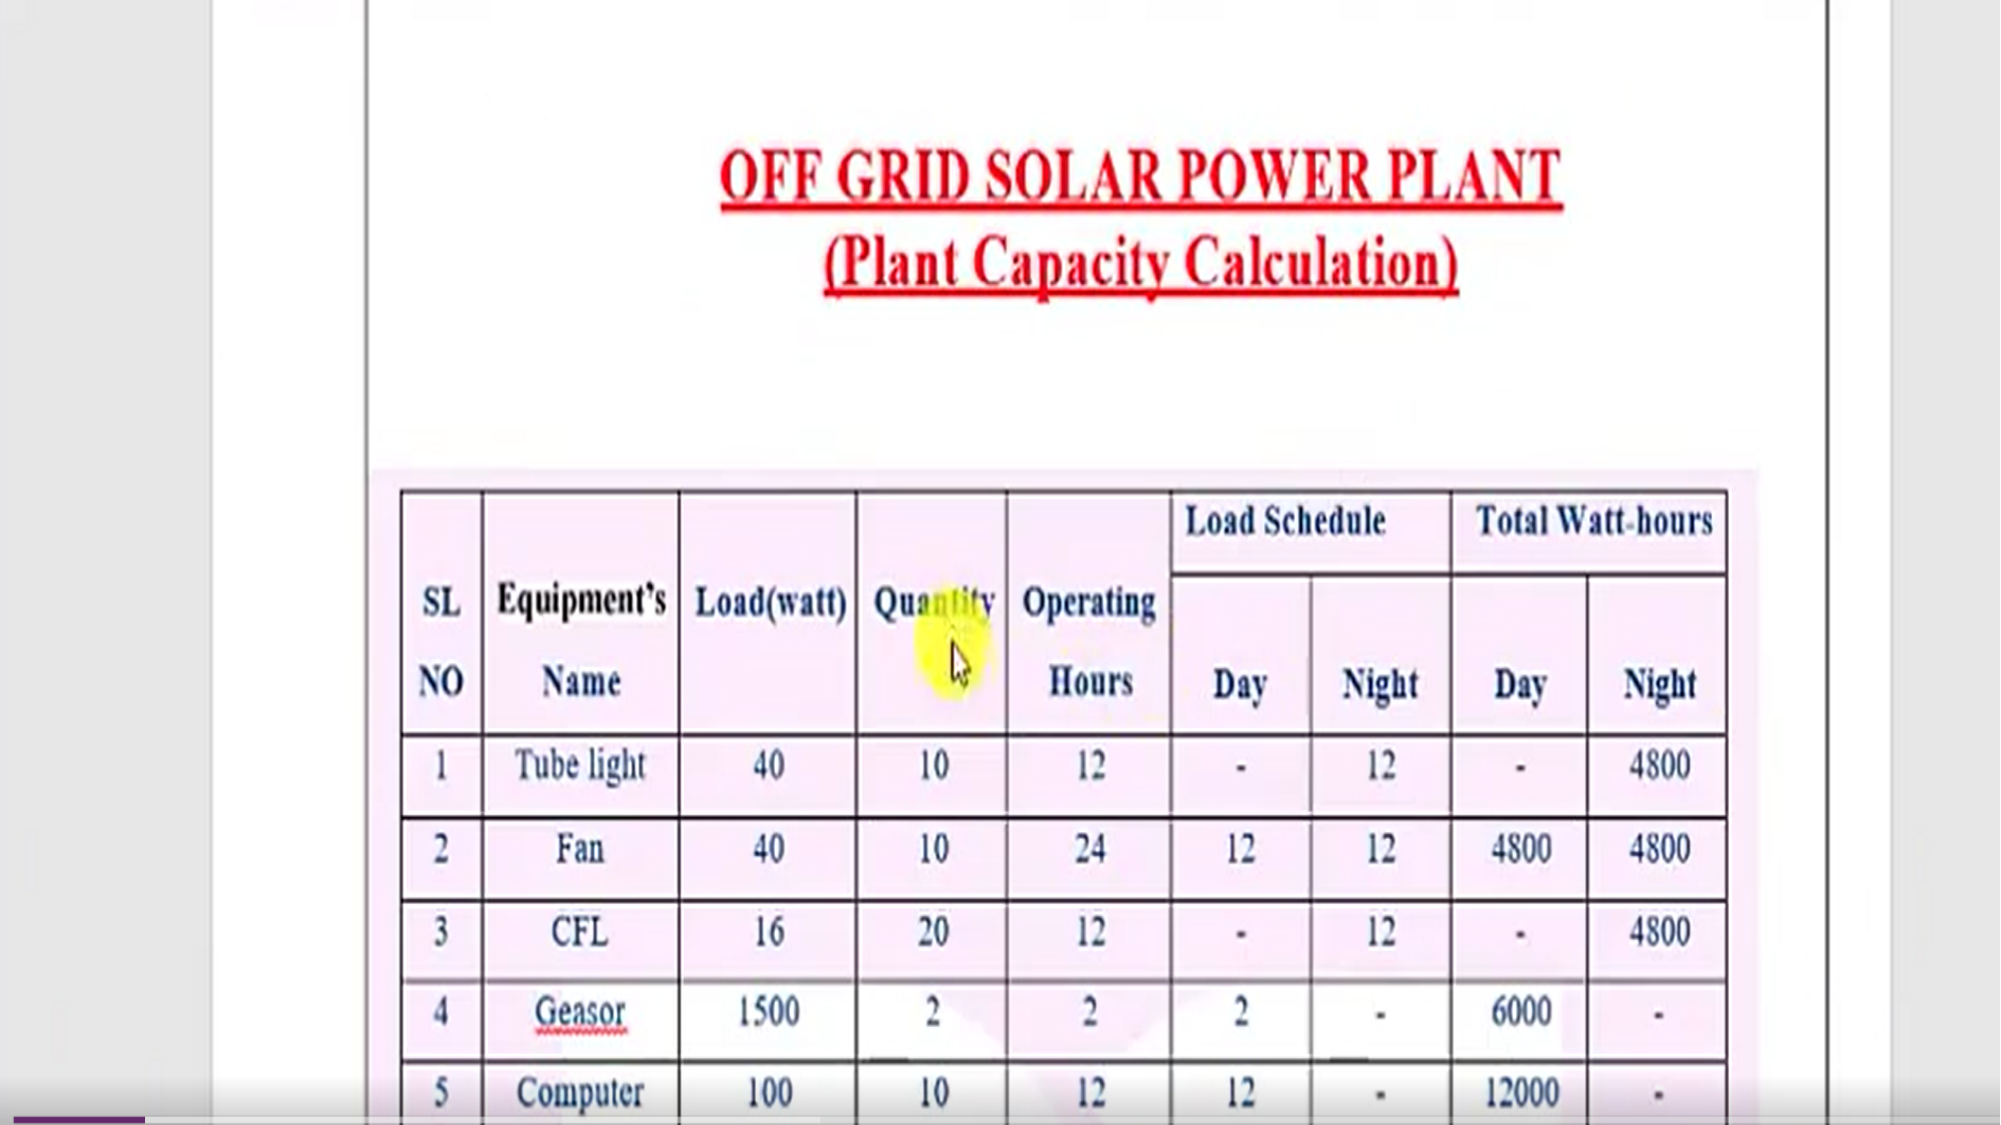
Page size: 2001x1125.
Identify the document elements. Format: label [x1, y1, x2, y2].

list [0, 0, 2000, 1125]
